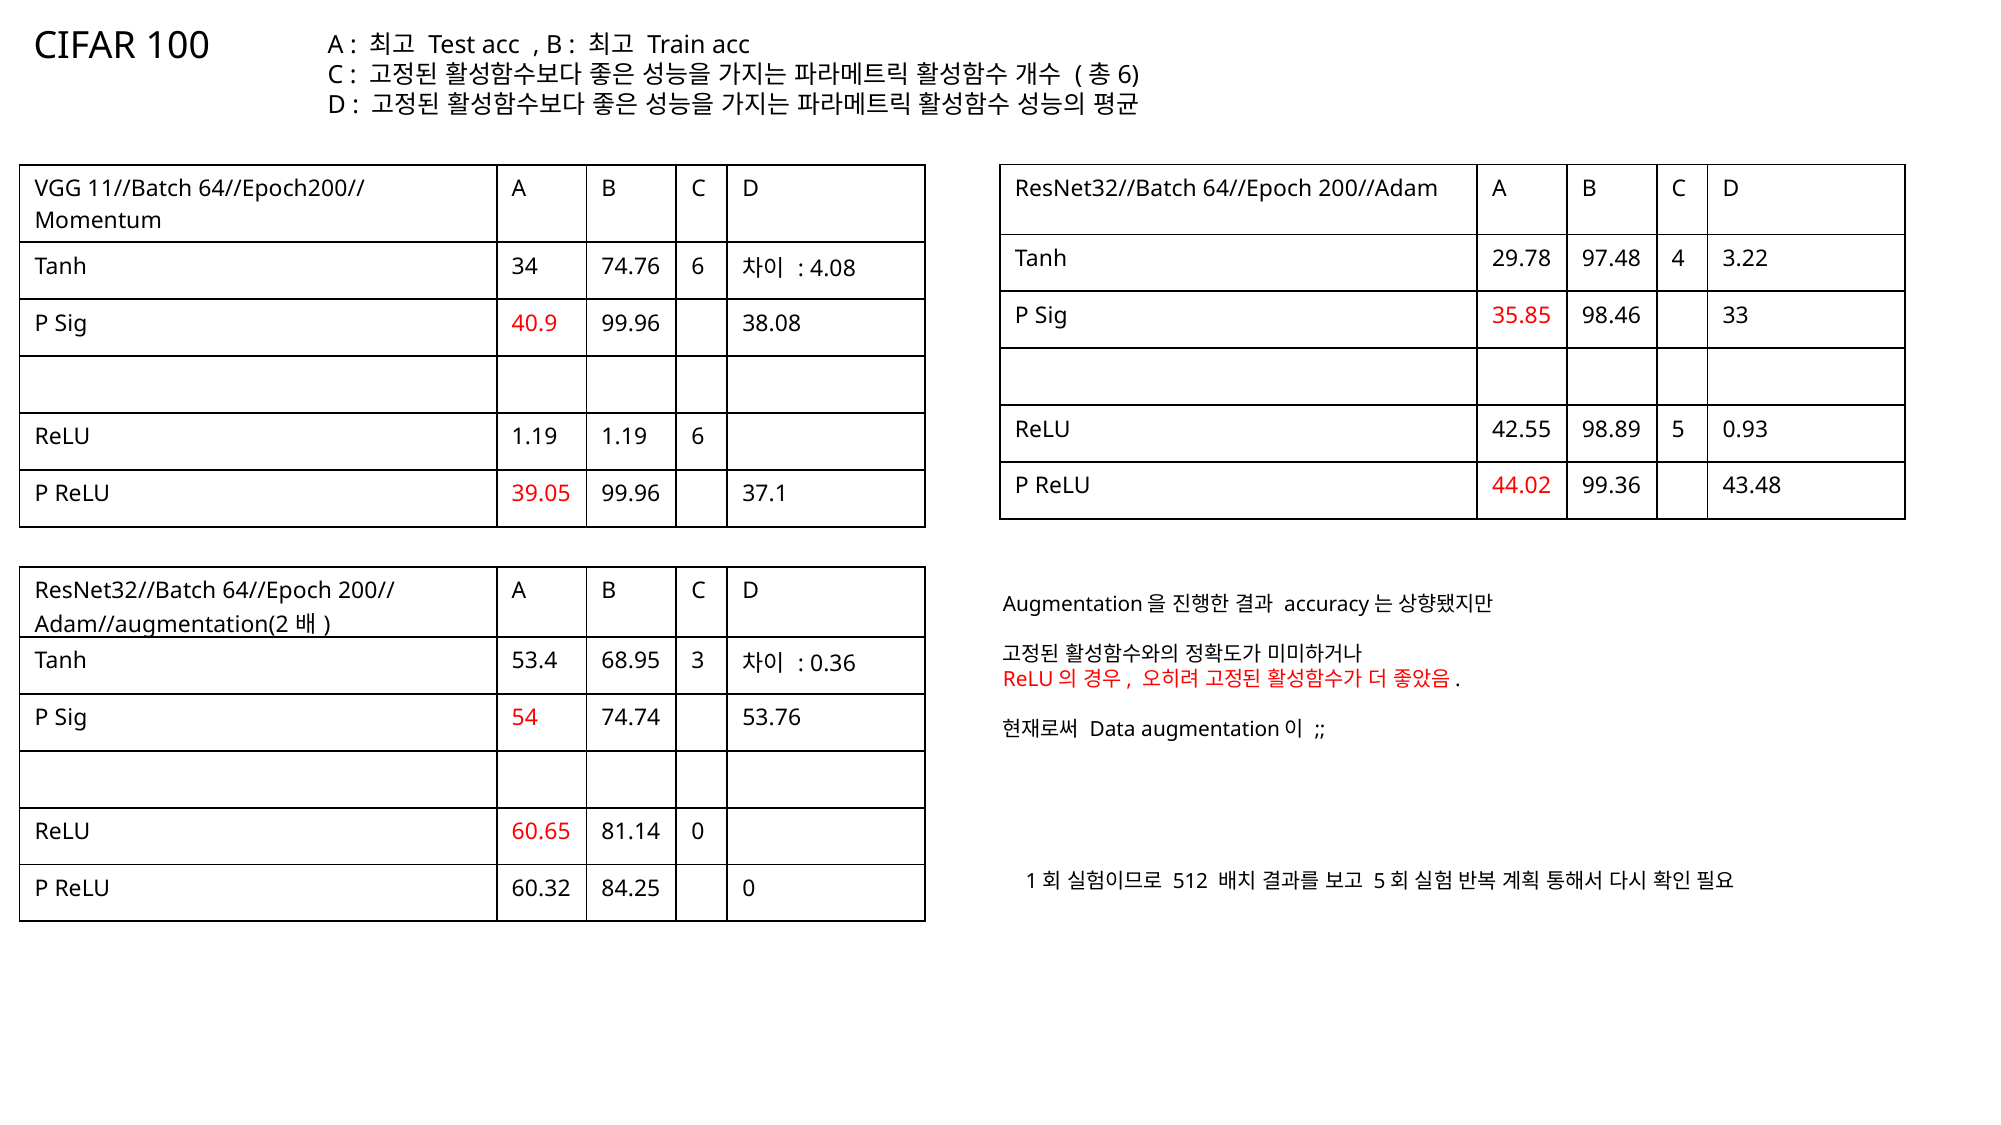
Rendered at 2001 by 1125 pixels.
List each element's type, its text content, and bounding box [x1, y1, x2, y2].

table_cell [677, 695, 726, 750]
table_cell P Sig [20, 300, 496, 355]
table_cell Tanh [20, 638, 496, 693]
table_cell 60.65 [498, 809, 586, 864]
table_cell 97.48 [1568, 235, 1656, 290]
table_cell P ReLU [1001, 463, 1476, 518]
table_header D [1708, 165, 1904, 234]
table_cell 40.9 [498, 300, 586, 355]
table_cell 38.08 [728, 300, 924, 355]
table_cell [677, 752, 726, 807]
table_cell [498, 357, 586, 412]
table_cell [677, 300, 726, 355]
table_header ResNet32//Batch 64//Epoch 200//Adam [1001, 165, 1476, 234]
table_header C [677, 166, 726, 241]
table_cell P ReLU [20, 865, 496, 920]
table_cell 81.14 [587, 809, 675, 864]
table_cell 68.95 [587, 638, 675, 693]
table_cell [728, 414, 924, 469]
table_cell ReLU [20, 809, 496, 864]
table_cell [1658, 349, 1707, 404]
table_cell 35.85 [1478, 292, 1566, 347]
table_cell 44.02 [1478, 463, 1566, 518]
table_cell [498, 752, 586, 807]
table_cell 74.76 [587, 243, 675, 298]
table_header A [498, 568, 586, 636]
table_header VGG 11//Batch 64//Epoch200//Momentum [20, 166, 496, 241]
table_header ResNet32//Batch 64//Epoch 200//Adam//augmentation(2배) [20, 568, 496, 636]
table_cell [587, 357, 675, 412]
table_cell 43.48 [1708, 463, 1904, 518]
table_cell 84.25 [587, 865, 675, 920]
table_cell [1568, 349, 1656, 404]
table_header B [587, 568, 675, 636]
text_box A : 최고 Test acc , B : 최고 Train acc C : 고정된 활성함수보다 좋은 성능을 가지는 파라메트릭 활성함수 개수 (총6) D : 고정된 활성함수보다 좋은 성능을 가지는 파라메트릭 활성함수 성능의 평균 [312, 21, 1161, 126]
table_cell 차이 : 4.08 [728, 243, 924, 298]
table_cell 98.89 [1568, 406, 1656, 461]
table_cell 차이 : 0.36 [728, 638, 924, 693]
text_box CIFAR 100 [18, 13, 226, 74]
table_cell [728, 752, 924, 807]
text_box 1회 실험이므로 512 배치 결과를 보고 5회 실험 반복 계획 통해서 다시 확인 필요 [1010, 860, 1750, 900]
table_header A [1478, 165, 1566, 234]
table_cell P ReLU [20, 471, 496, 526]
table_cell [677, 471, 726, 526]
table_cell 33 [1708, 292, 1904, 347]
table_header C [1658, 165, 1707, 234]
table_cell 4 [1658, 235, 1707, 290]
table_cell 1.19 [498, 414, 586, 469]
table_cell 54 [498, 695, 586, 750]
table_cell [677, 865, 726, 920]
table_cell [587, 752, 675, 807]
table_cell 0 [728, 865, 924, 920]
table_cell 6 [677, 414, 726, 469]
table_cell 5 [1658, 406, 1707, 461]
text_box Augmentation을 진행한 결과 accuracy는 상향됐지만 고정된 활성함수와의 정확도가 미미하거나 ReLU의 경우, 오히려 고정된 활성함수가 더 좋았음. 현재로써 Data augmentation이 ;; [988, 583, 1509, 749]
table_cell [1001, 349, 1476, 404]
table_cell 0 [677, 809, 726, 864]
table_cell ReLU [1001, 406, 1476, 461]
table_cell 53.4 [498, 638, 586, 693]
table_cell [20, 752, 496, 807]
table_cell [1658, 292, 1707, 347]
table_cell Tanh [1001, 235, 1476, 290]
table_cell [1658, 463, 1707, 518]
table_cell 99.96 [587, 471, 675, 526]
table_cell [677, 357, 726, 412]
table_cell P Sig [20, 695, 496, 750]
table_cell 6 [677, 243, 726, 298]
table_cell 1.19 [587, 414, 675, 469]
table_cell ReLU [20, 414, 496, 469]
table_cell 39.05 [498, 471, 586, 526]
table_header D [728, 568, 924, 636]
table_cell 29.78 [1478, 235, 1566, 290]
table_cell 53.76 [728, 695, 924, 750]
table_cell 34 [498, 243, 586, 298]
table_cell 99.36 [1568, 463, 1656, 518]
table_header B [1568, 165, 1656, 234]
table_cell 3.22 [1708, 235, 1904, 290]
table_cell [20, 357, 496, 412]
table_cell 99.96 [587, 300, 675, 355]
table_cell 3 [677, 638, 726, 693]
table_cell 98.46 [1568, 292, 1656, 347]
table_header D [728, 166, 924, 241]
table_header B [587, 166, 675, 241]
table_cell P Sig [1001, 292, 1476, 347]
table_cell 60.32 [498, 865, 586, 920]
table_header A [498, 166, 586, 241]
table_header C [677, 568, 726, 636]
table_cell 37.1 [728, 471, 924, 526]
table_cell [728, 809, 924, 864]
table_cell 0.93 [1708, 406, 1904, 461]
table_cell [728, 357, 924, 412]
table_cell 74.74 [587, 695, 675, 750]
table_cell [1708, 349, 1904, 404]
table_cell [1478, 349, 1566, 404]
table_cell 42.55 [1478, 406, 1566, 461]
table_cell Tanh [20, 243, 496, 298]
